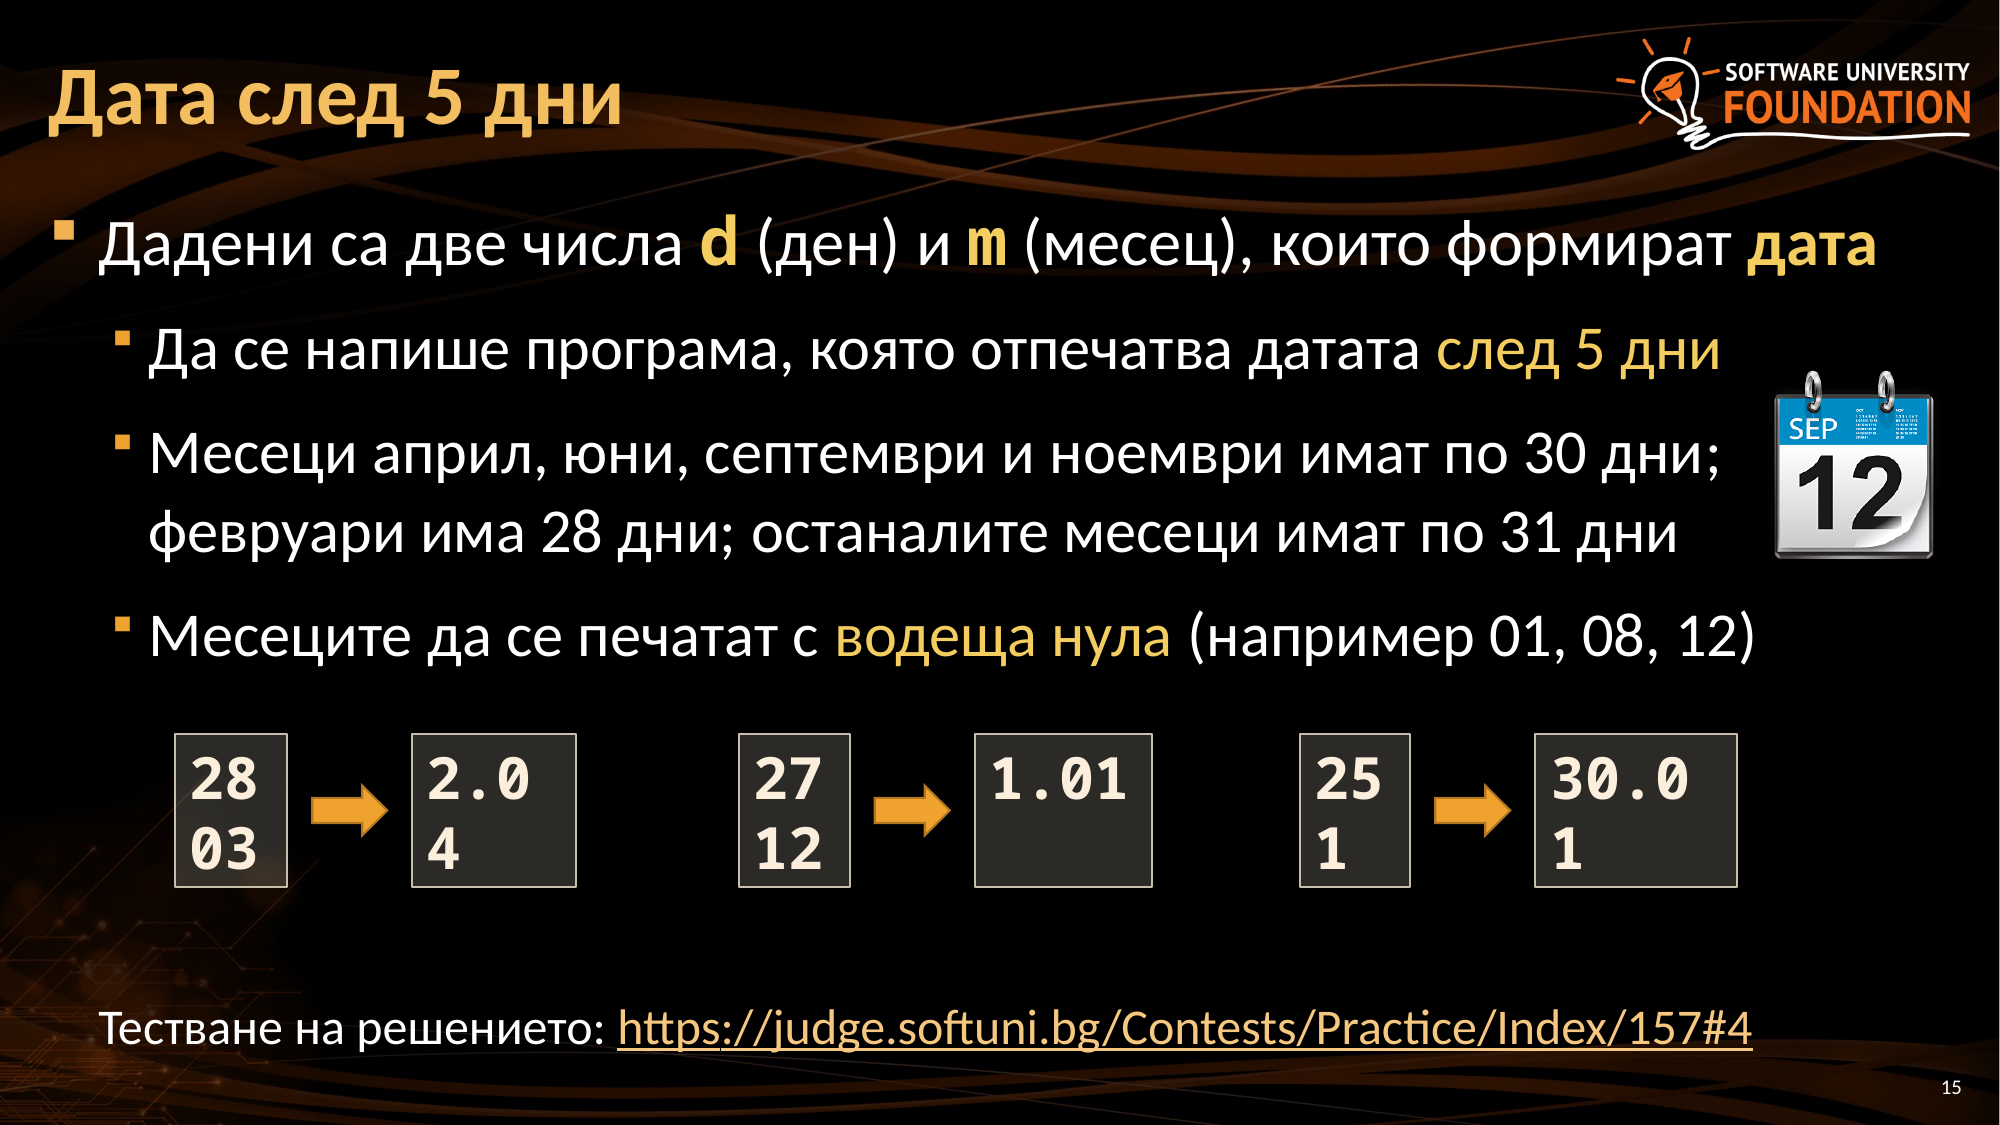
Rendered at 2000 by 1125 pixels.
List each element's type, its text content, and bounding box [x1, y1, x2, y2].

text_box [873, 783, 952, 839]
title Дата след 5 дни [30, 6, 1602, 189]
text_box 27 12 [739, 733, 850, 888]
text_box 30.01 [1535, 733, 1738, 888]
list Дадени са две числа d (ден) и m (месец), които формират дата Да се напише програма, която отпечатва датата след 5 дни Месеци април, юни, септември и ноември имат по 30 дни; февруари има 28 дни; oстаналите месеци имат по 31 дни Месеците да се печатат с водеща нула (например 01, 08, 12) [31, 188, 1968, 1103]
text_box [311, 783, 389, 839]
text_box 25 1 [1299, 733, 1411, 888]
text_box Тестване на решението: https://judge.softuni.bg/Contests/Practice/Index/157#4 [83, 987, 1900, 1063]
text_box 28 03 [174, 733, 288, 888]
text_box 2.04 [412, 733, 577, 888]
text_box 1.01 [974, 733, 1152, 888]
text_box [1434, 783, 1512, 839]
picture [0, 0, 2000, 1125]
